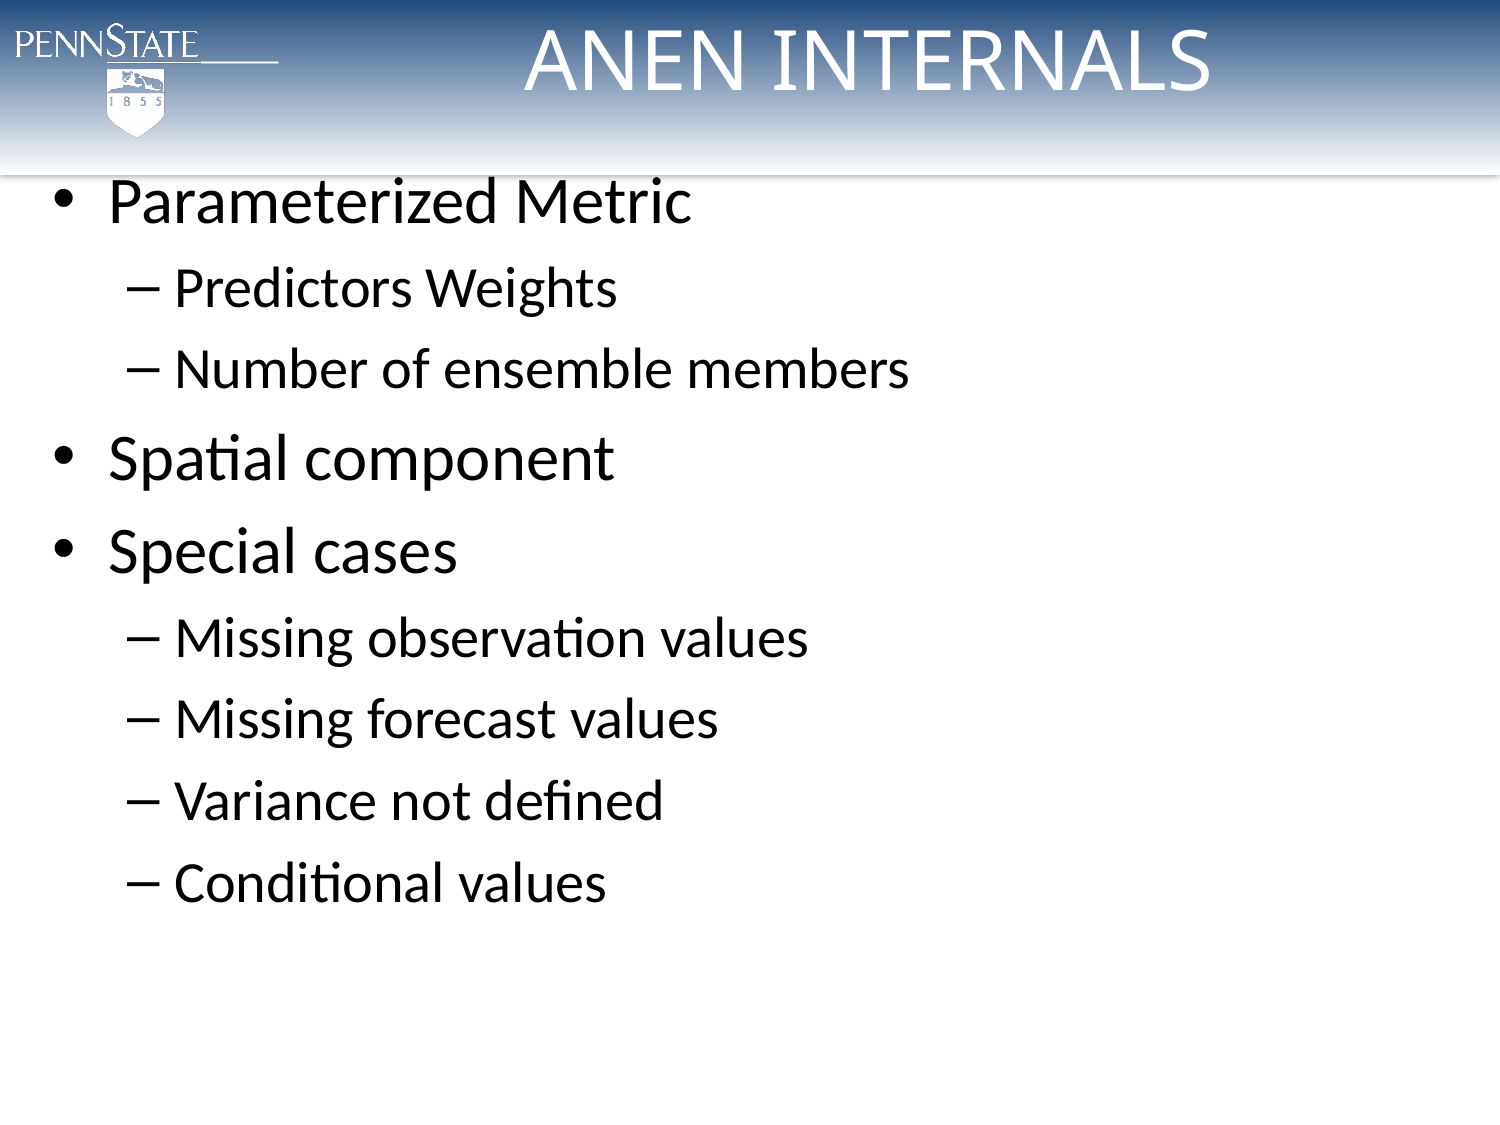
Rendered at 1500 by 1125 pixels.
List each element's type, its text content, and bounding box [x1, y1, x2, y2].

picture [10, 0, 288, 138]
title AnEn Internals [237, 0, 1500, 125]
list Parameterized Metric Predictors Weights Number of ensemble members Spatial component Special cases Missing observation values Missing forecast values Variance not defined Conditional values [37, 149, 1463, 1075]
